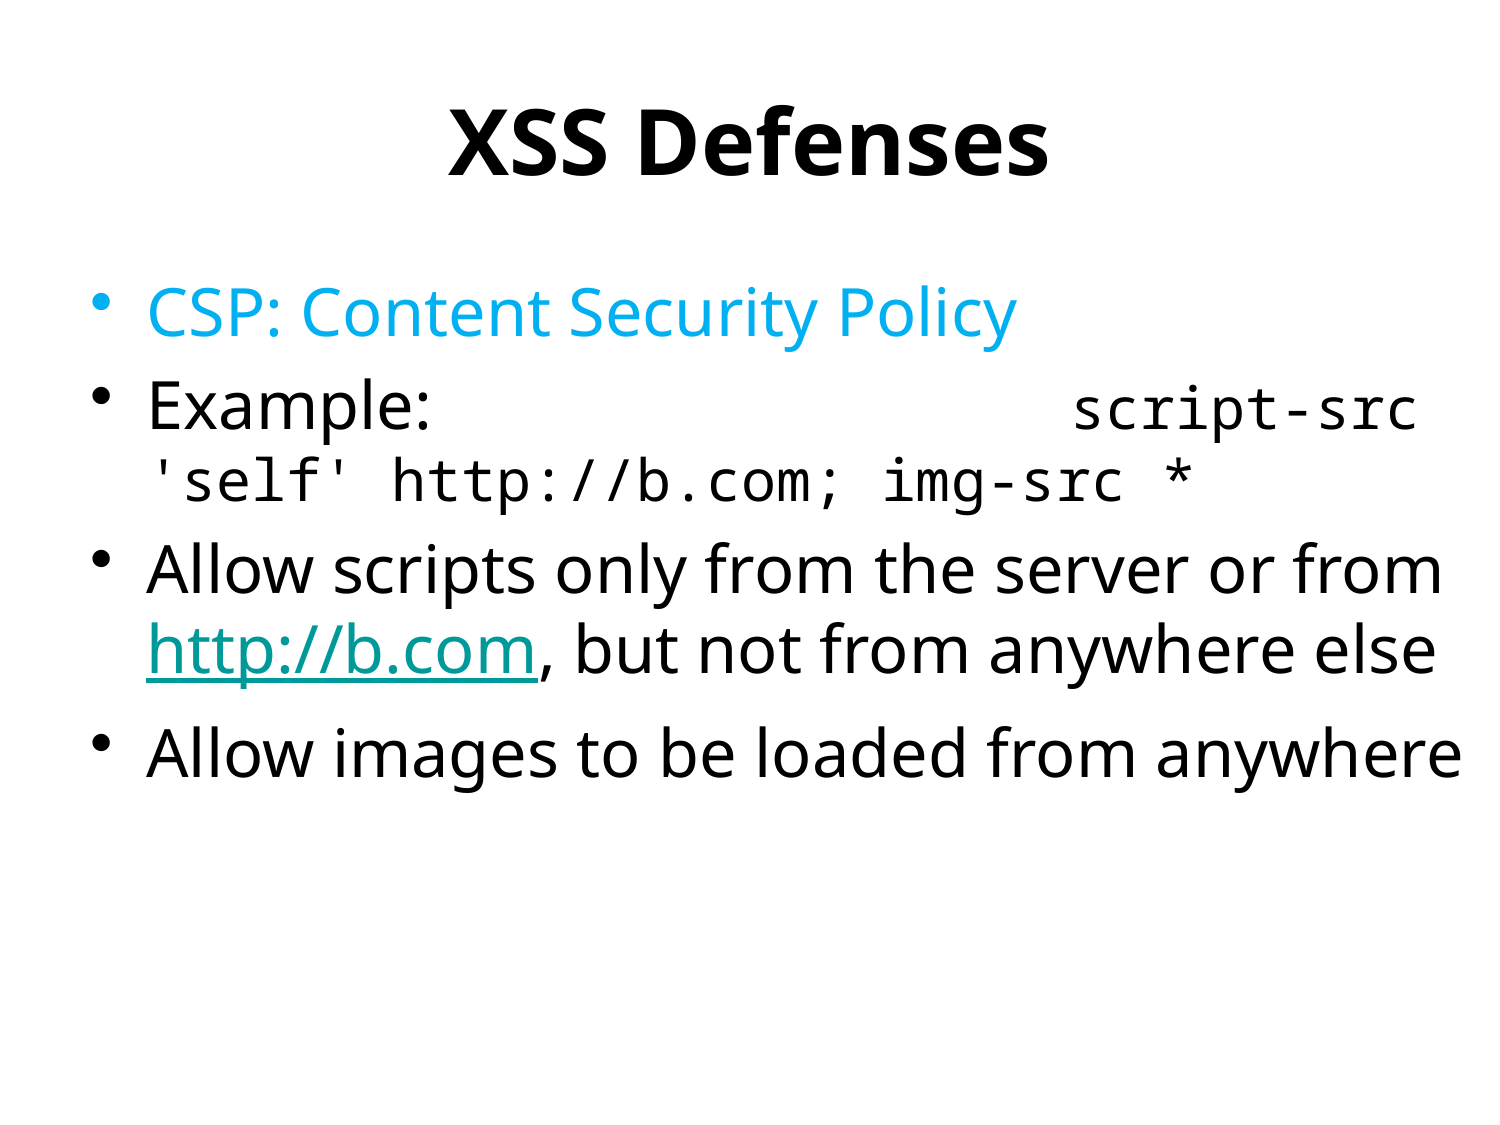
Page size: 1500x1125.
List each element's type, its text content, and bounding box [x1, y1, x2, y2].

title XSS Defenses [0, 45, 1500, 233]
list CSP: Content Security Policy Example: script-src 'self' http://b.com; img-src * Allow scripts only from the server or from http://b.com, but not from anywhere else Allow images to be loaded from anywhere [75, 262, 1500, 1125]
